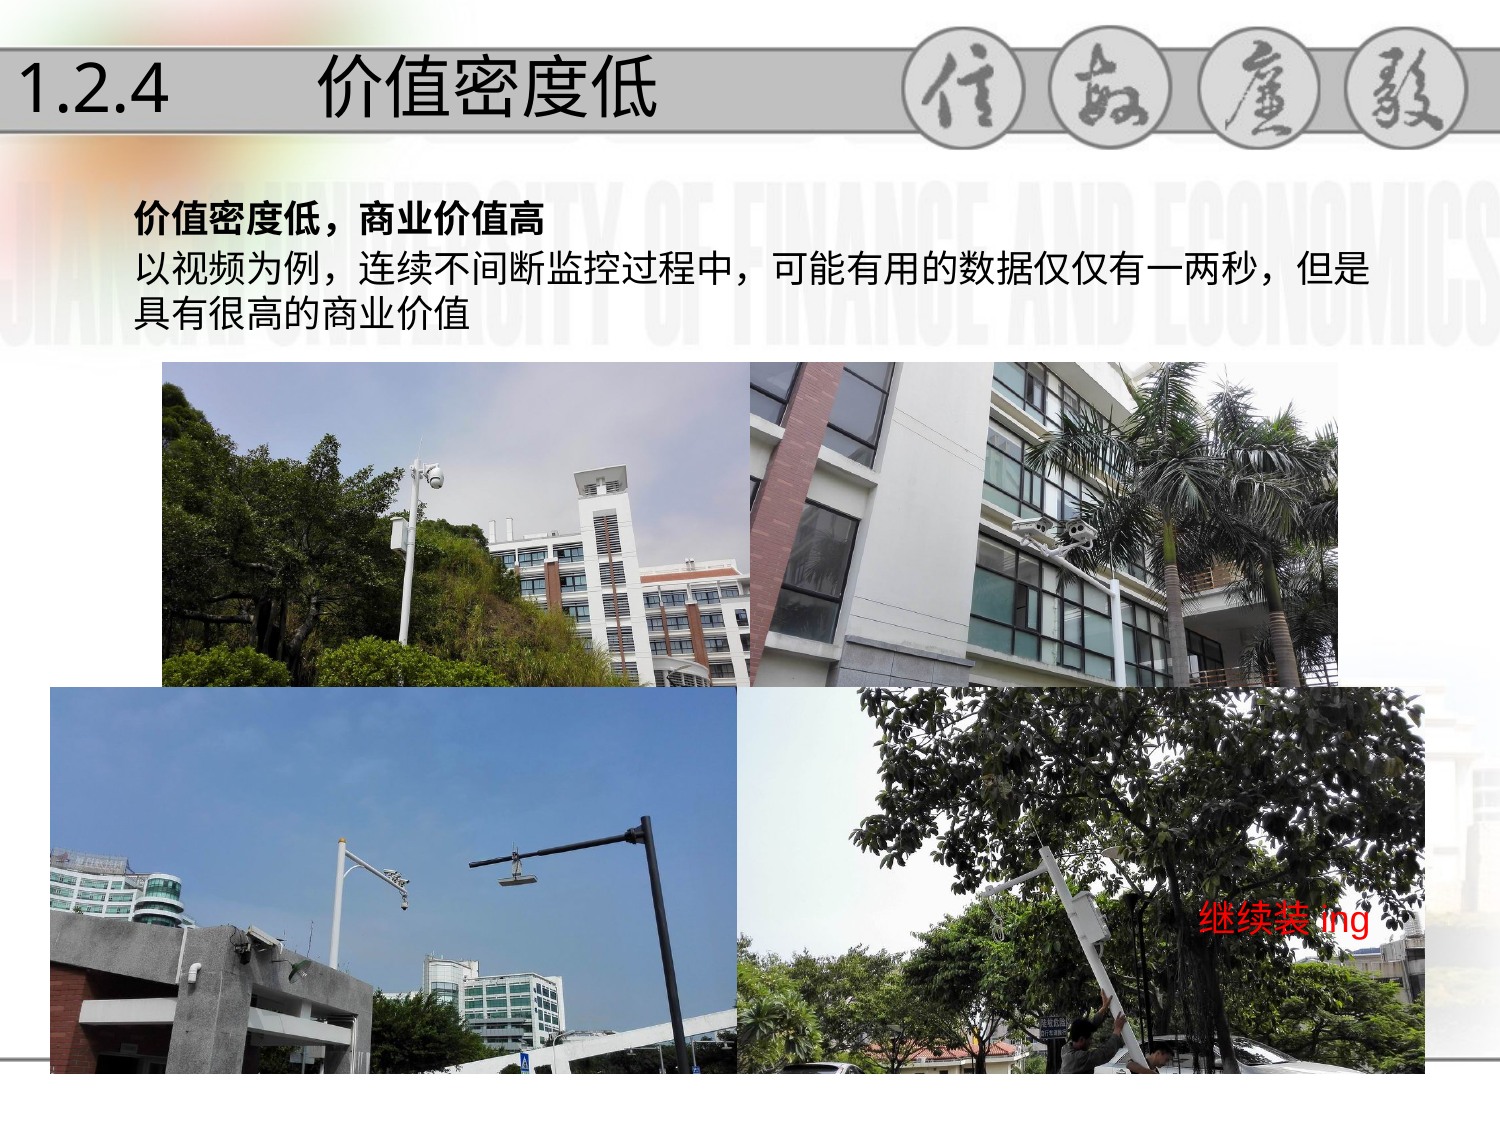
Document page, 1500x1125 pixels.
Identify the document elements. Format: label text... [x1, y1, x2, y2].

text_box 价值密度低，商业价值高 以视频为例，连续不间断监控过程中，可能有用的数据仅仅有一两秒，但是具有很高的商业价值 [62, 187, 1413, 375]
title 1.2.4 价值密度低 [0, 0, 1294, 199]
picture [0, 0, 1500, 1125]
